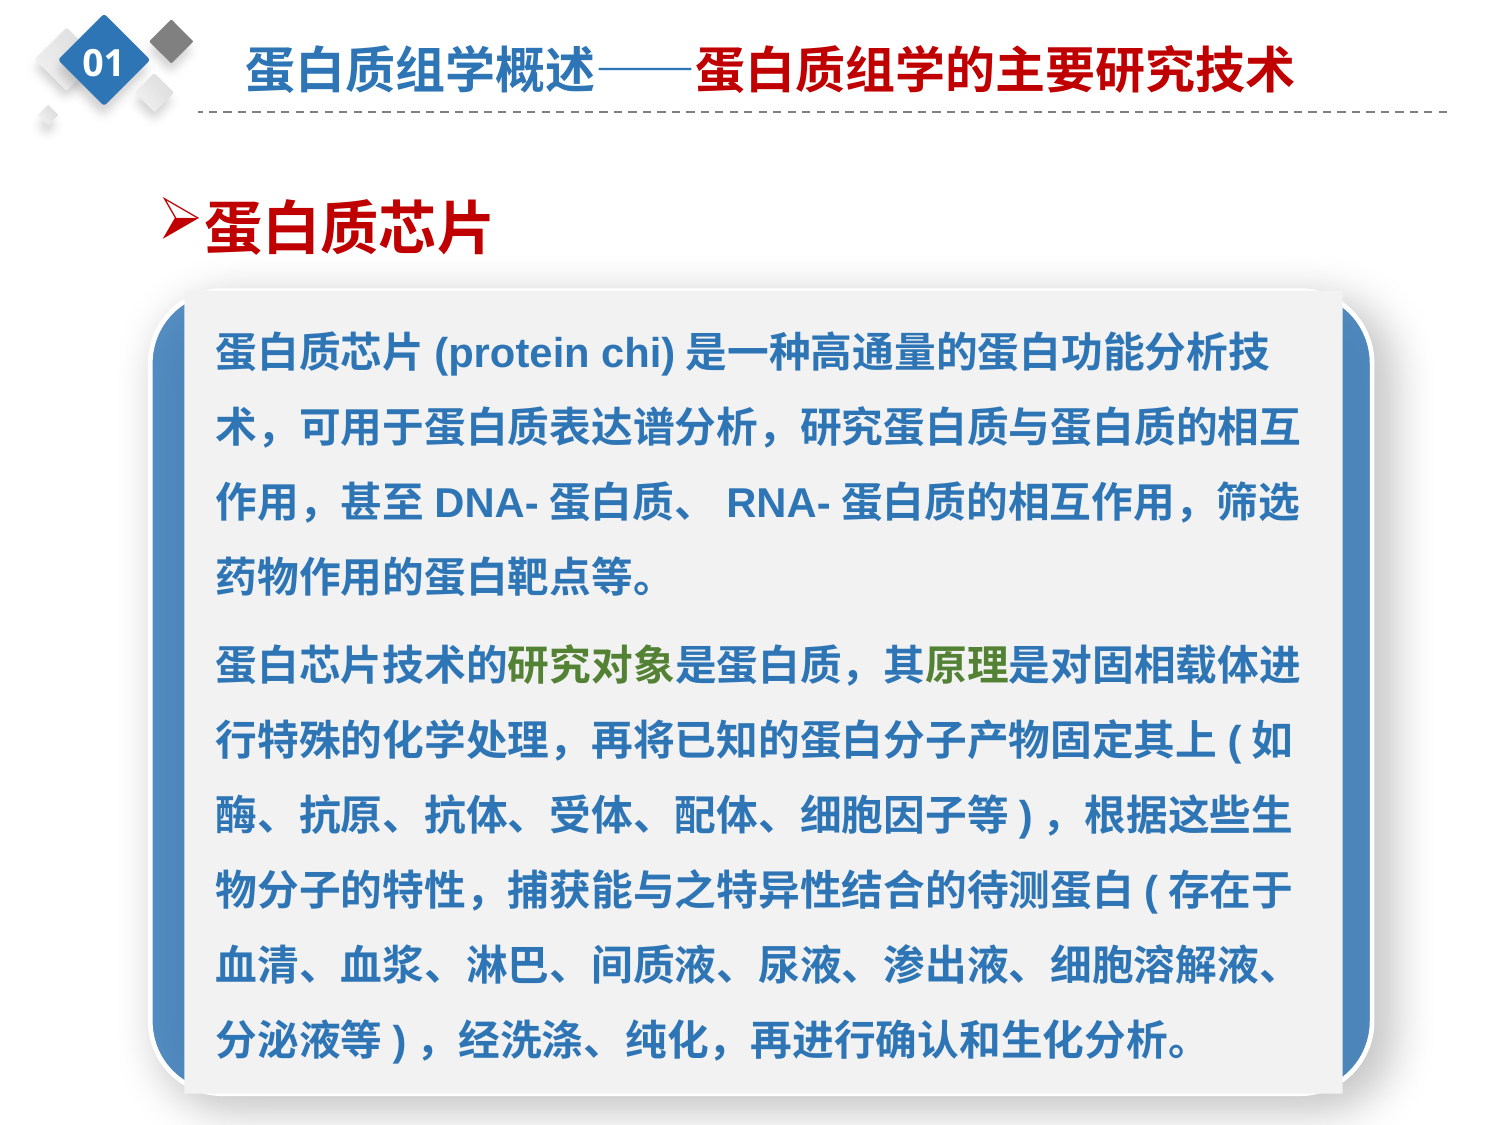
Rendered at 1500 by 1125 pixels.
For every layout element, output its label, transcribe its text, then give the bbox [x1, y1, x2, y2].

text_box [41, 25, 187, 122]
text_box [150, 290, 1373, 1094]
text_box 蛋白质芯片 [142, 148, 1357, 269]
text_box 蛋白质组学概述——蛋白质组学的主要研究技术 [230, 31, 1311, 106]
text_box 蛋白质芯片(protein chi)是一种高通量的蛋白功能分析技术，可用于蛋白质表达谱分析，研究蛋白质与蛋白质的相互作用，甚至DNA-蛋白质、RNA-蛋白质的相互作用，筛选药物作用的蛋白靶点等。 蛋白芯片技术的研究对象是蛋白质，其原理是对固相载体进行特殊的化学处理，再将已知的蛋白分子产物固定其上(如酶、抗原、抗体、受体、配体、细胞因子等)，根据这些生物分子的特性，捕获能与之特异性结合的待测蛋白(存在于血清、血浆、淋巴、间质液、尿液、渗出液、细胞溶解液、分泌液等)，经洗涤、纯化，再进行确认和生化分析。 [200, 1094, 1327, 1125]
